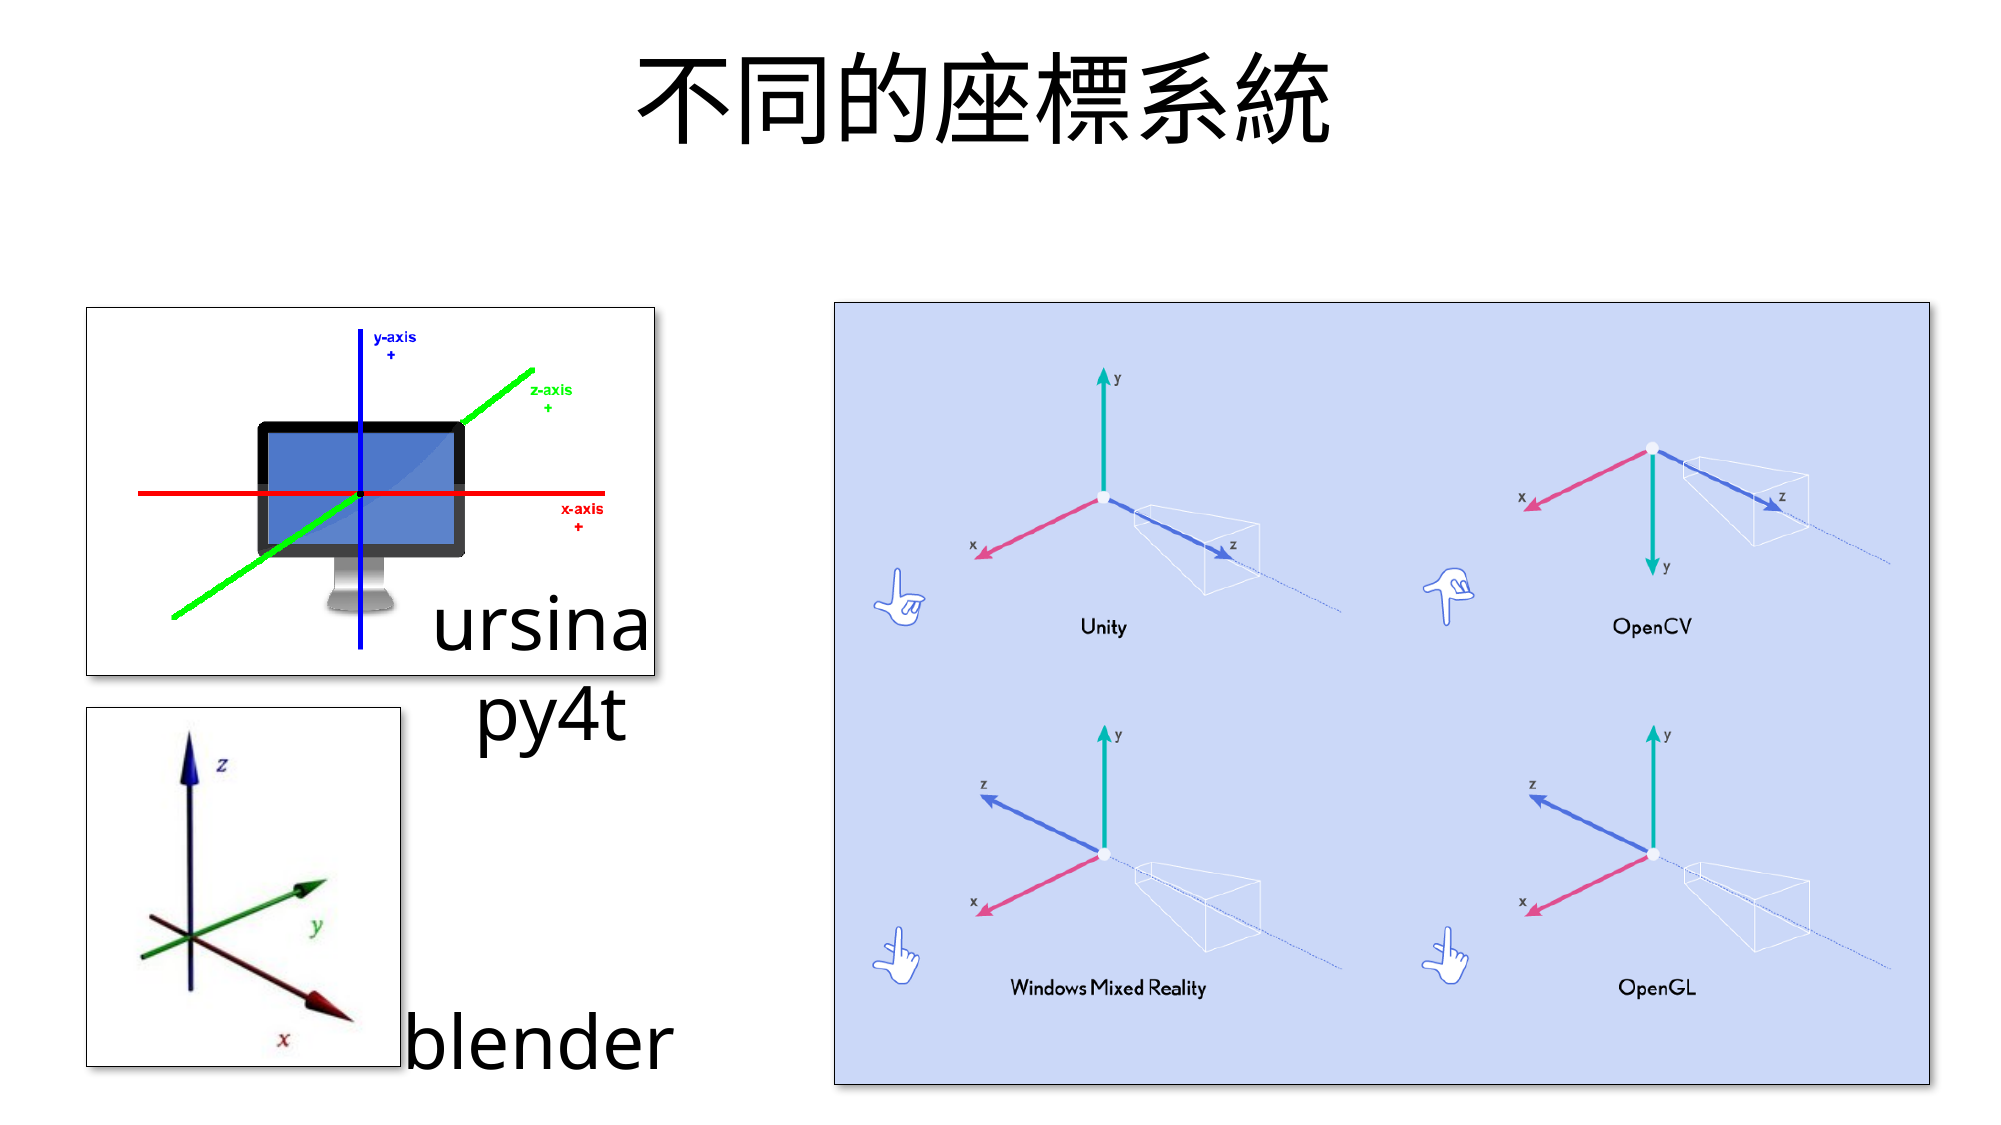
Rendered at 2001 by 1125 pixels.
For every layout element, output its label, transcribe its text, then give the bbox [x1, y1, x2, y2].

picture [834, 302, 1930, 1085]
picture [87, 308, 655, 676]
text_box blender [314, 891, 764, 1092]
picture [87, 708, 400, 1067]
title 不同的座標系統 [83, 10, 1884, 199]
text_box ursina py4t [230, 562, 834, 764]
